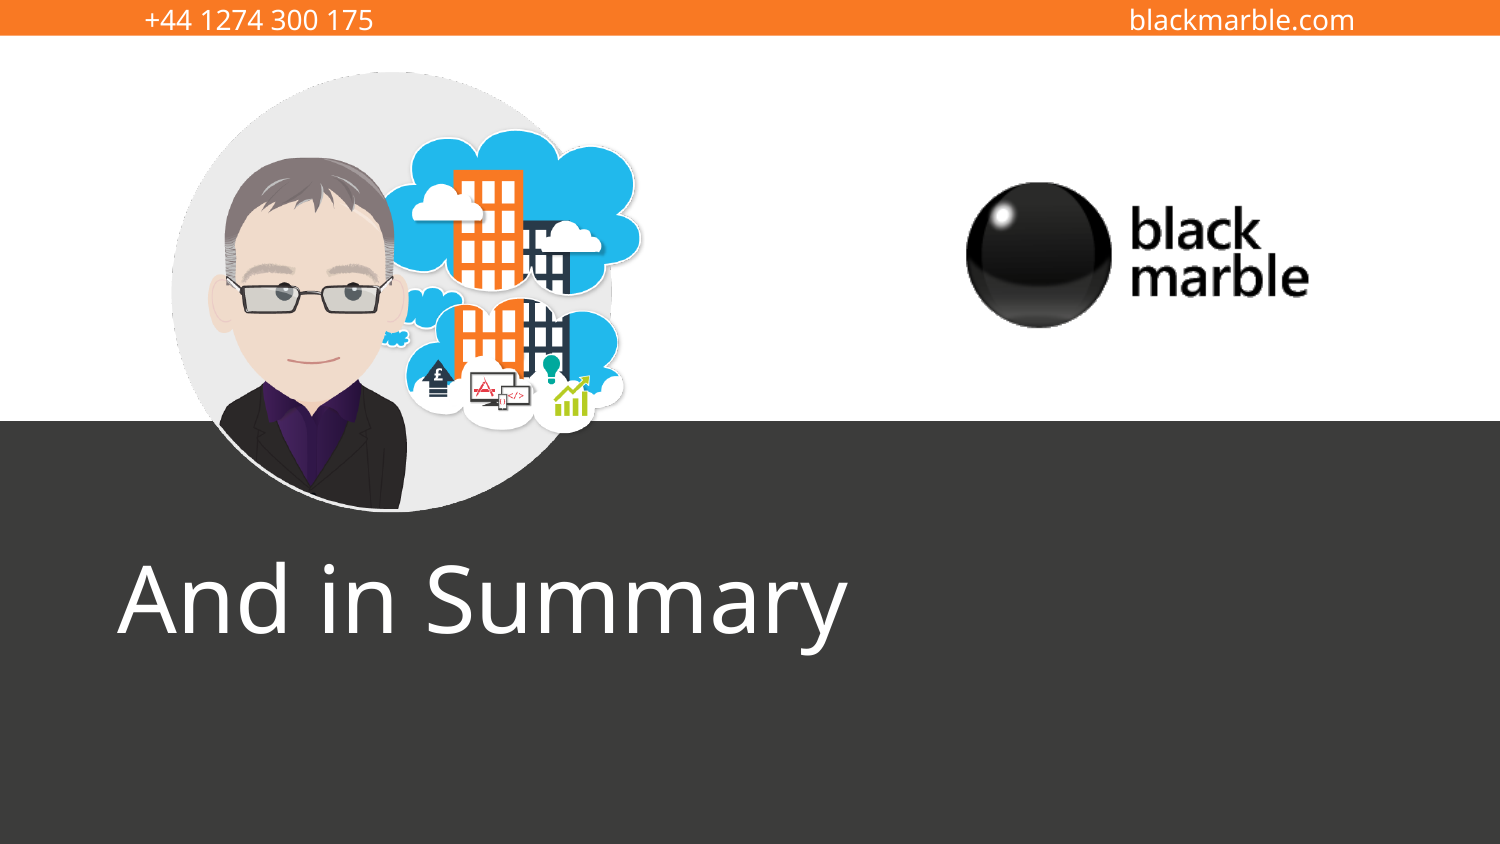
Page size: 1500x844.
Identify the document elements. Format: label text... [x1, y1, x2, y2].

picture [947, 166, 1328, 342]
title And in Summary [102, 448, 1397, 662]
picture [136, 34, 645, 544]
